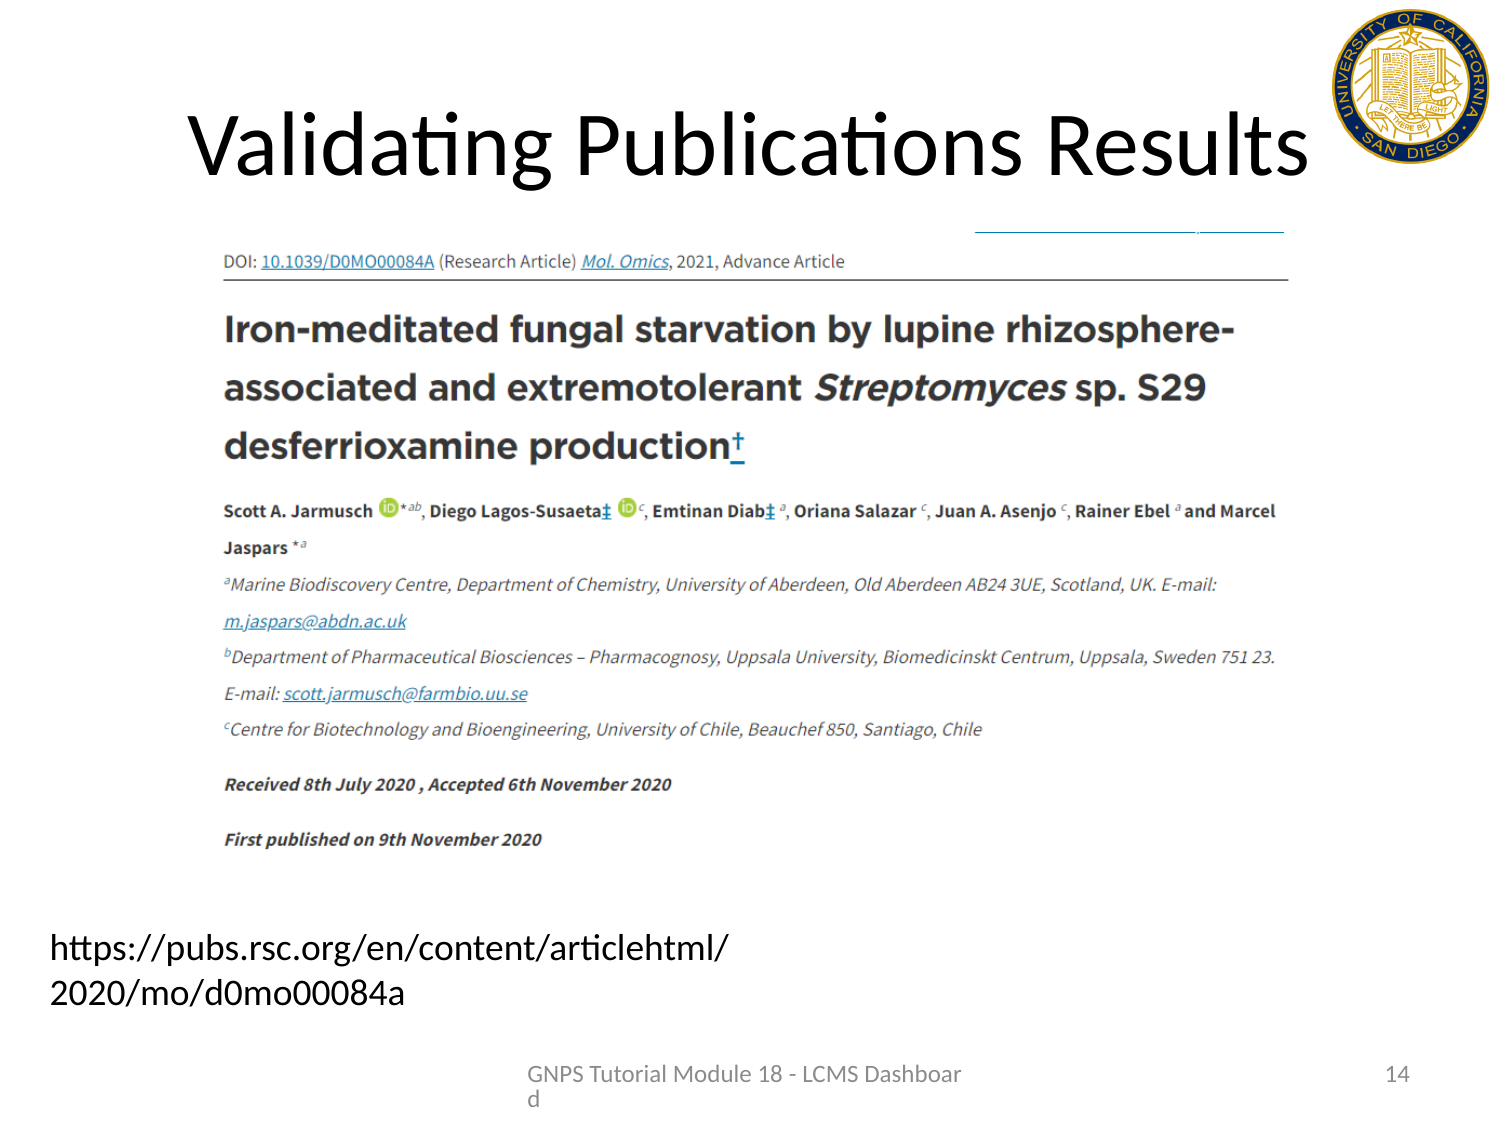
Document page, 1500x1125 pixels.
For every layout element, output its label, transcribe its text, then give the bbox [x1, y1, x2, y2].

picture [1279, 7, 1500, 165]
text_box https://pubs.rsc.org/en/content/articlehtml/2020/mo/d0mo00084a [34, 916, 806, 1021]
slide_number 14 [1074, 1042, 1425, 1103]
footer GNPS Tutorial Module 18 - LCMS Dashboard [512, 1042, 988, 1103]
picture [204, 232, 1296, 861]
title Validating Publications Results [75, 45, 1425, 233]
